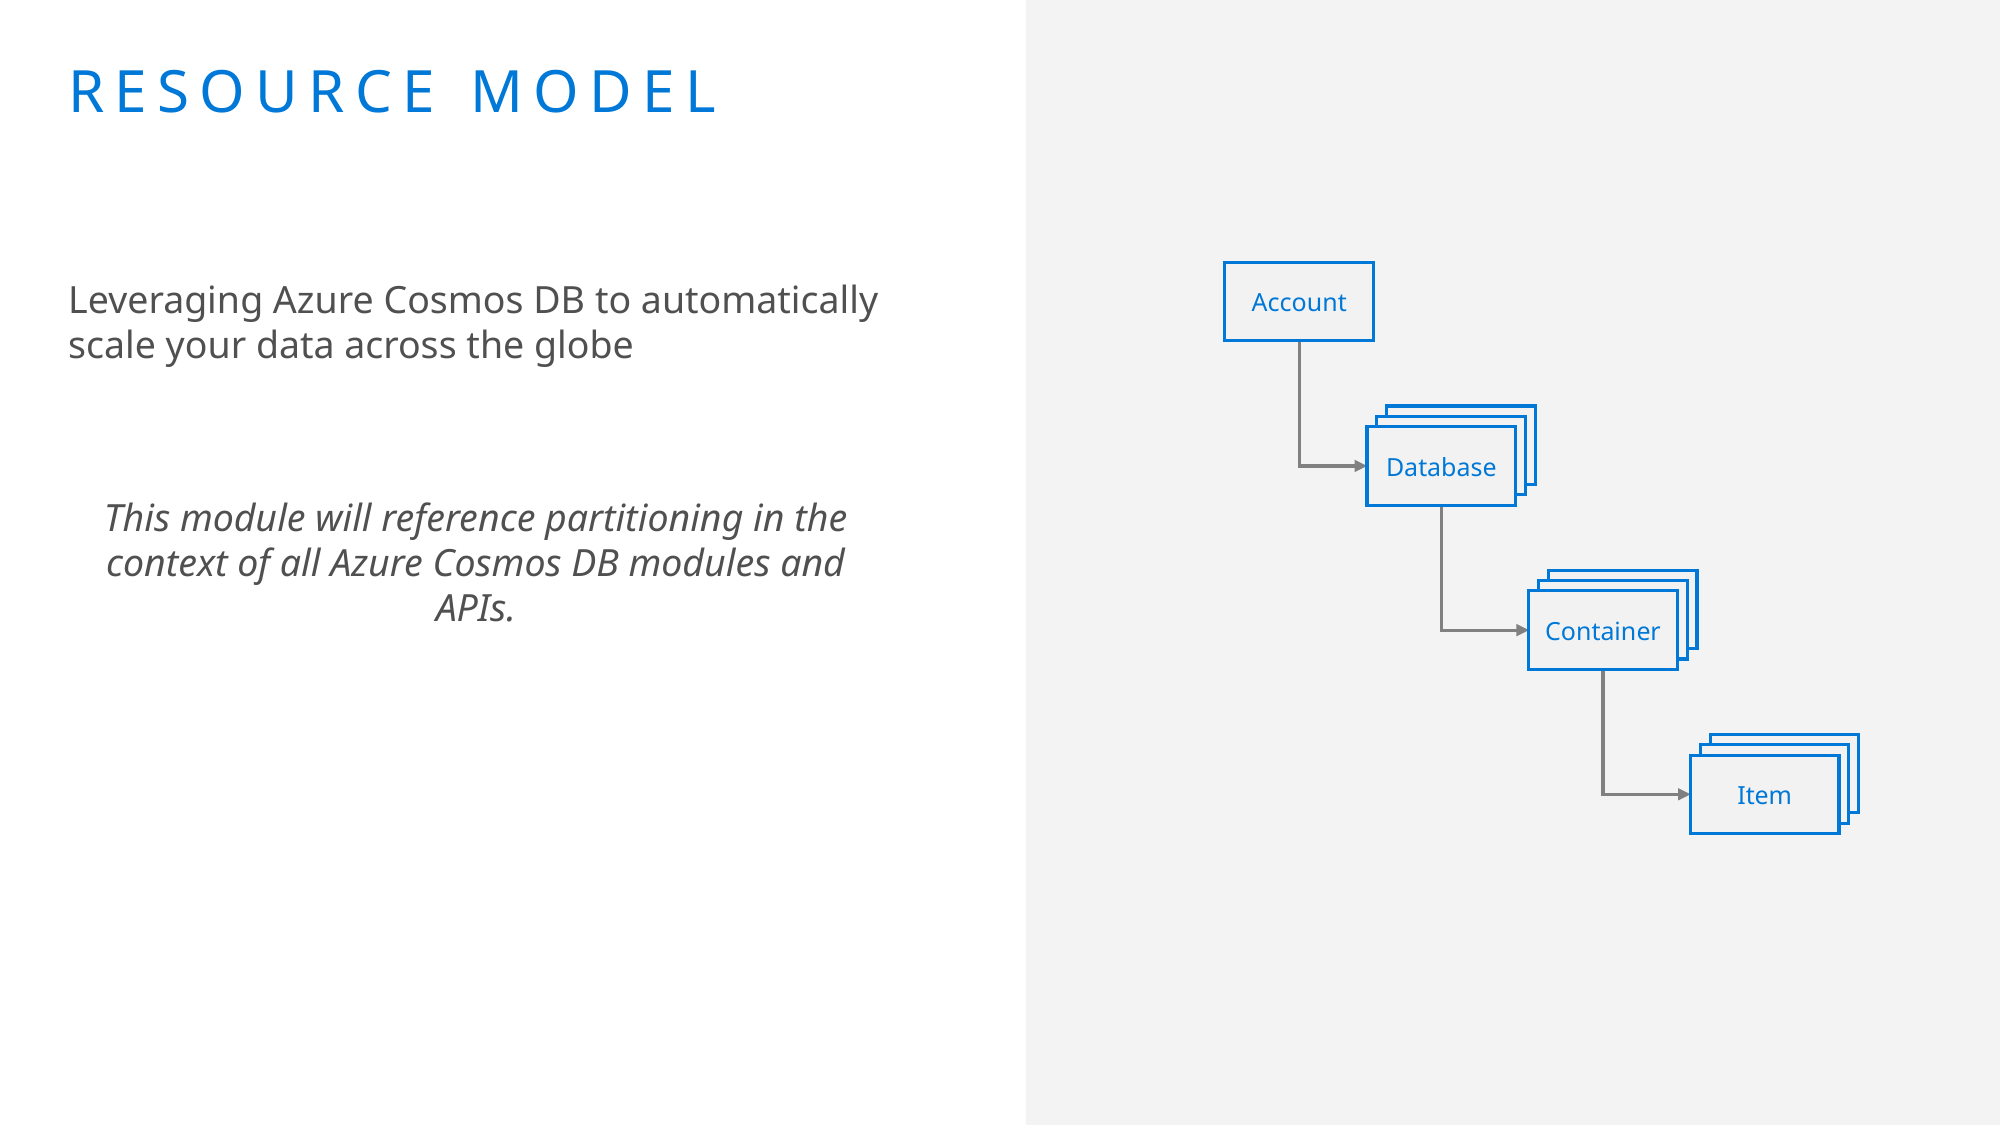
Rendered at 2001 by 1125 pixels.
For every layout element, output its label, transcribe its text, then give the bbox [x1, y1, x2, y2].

list Leveraging Azure Cosmos DB to automatically scale your data across the globe This module will reference partitioning in the context of all Azure Cosmos DB modules and APIs. [44, 261, 908, 603]
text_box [1366, 405, 1536, 506]
title Resource Model [44, 47, 908, 208]
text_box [1584, 687, 1710, 776]
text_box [1528, 569, 1698, 670]
text_box Account [1224, 262, 1374, 342]
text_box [1422, 523, 1548, 612]
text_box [1270, 369, 1396, 438]
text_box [1690, 734, 1860, 834]
